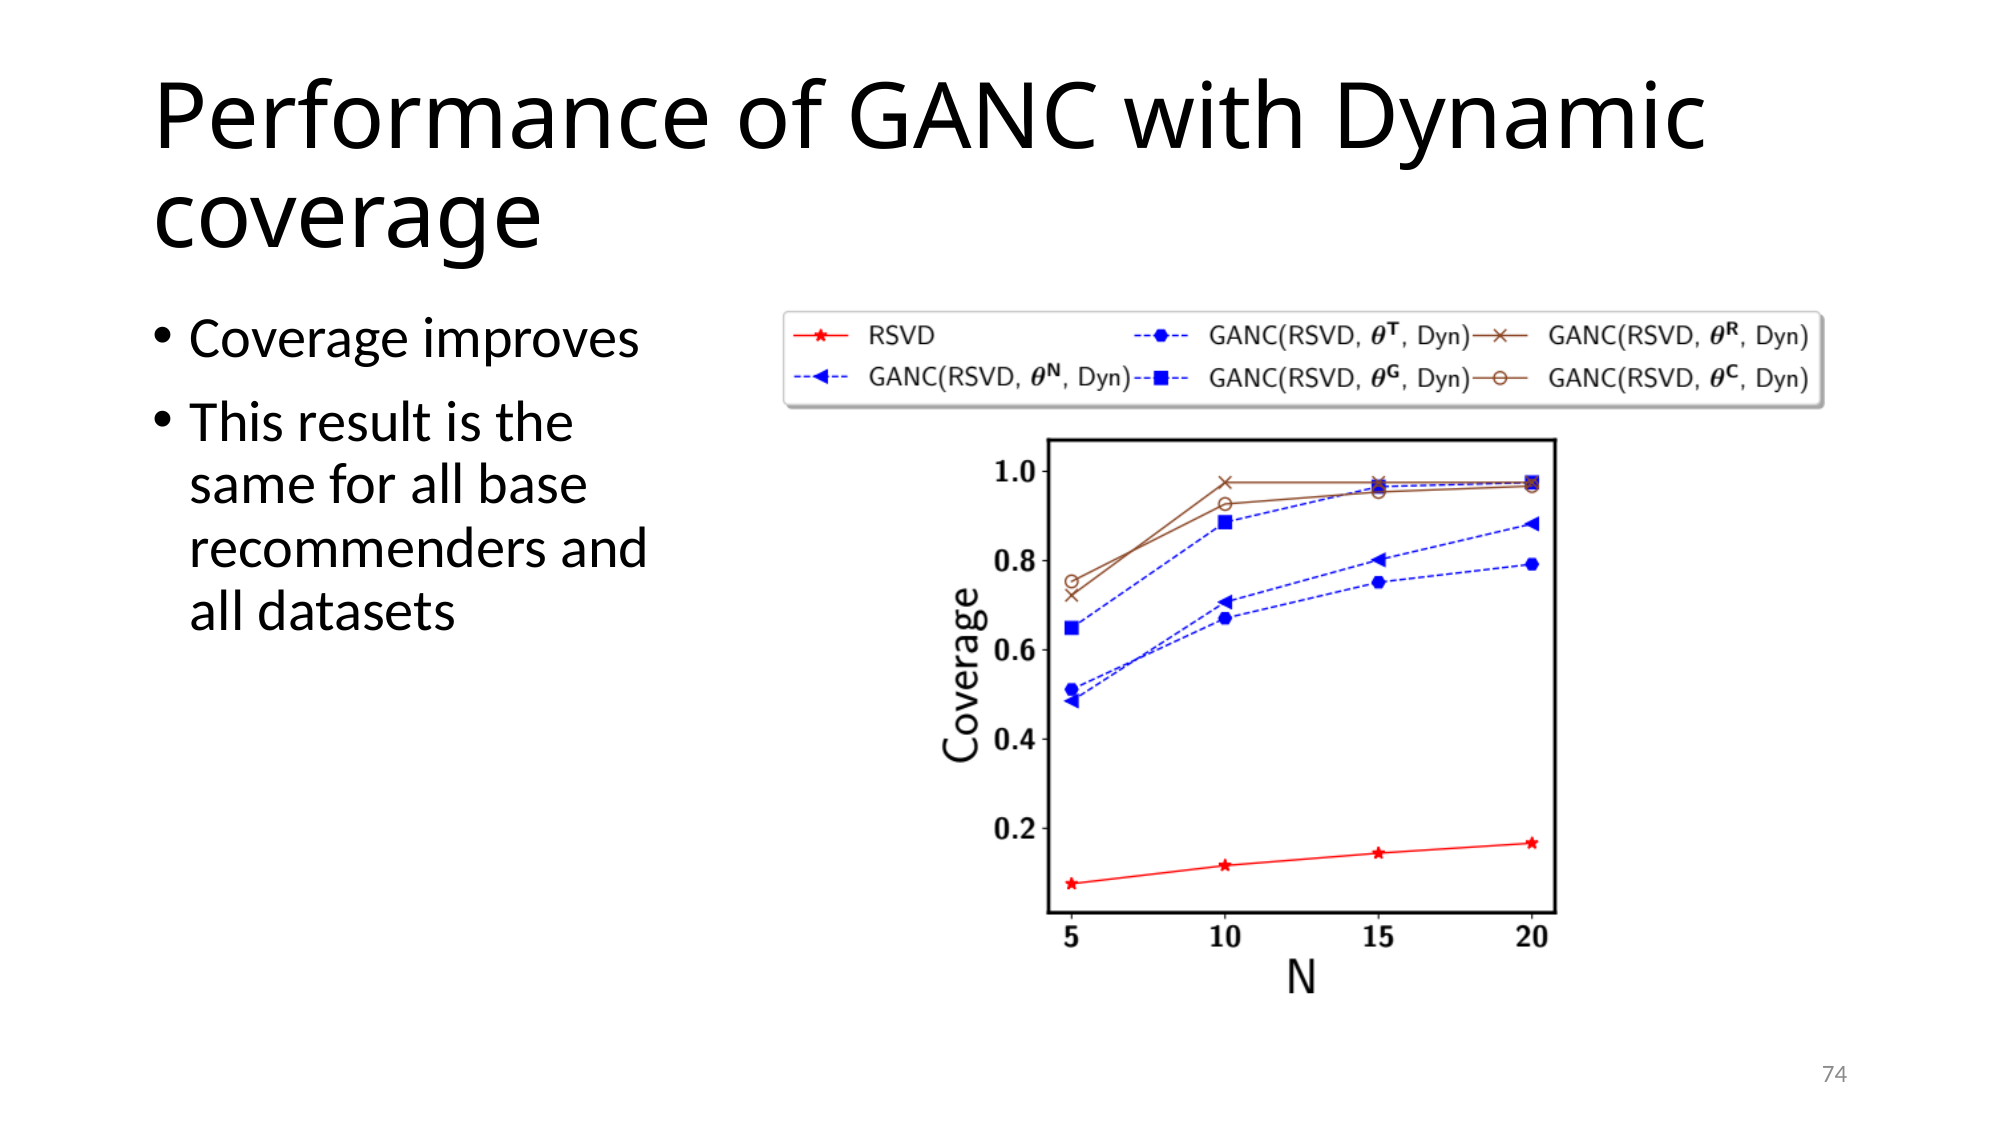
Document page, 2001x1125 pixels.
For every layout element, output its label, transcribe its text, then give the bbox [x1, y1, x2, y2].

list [771, 299, 1830, 1014]
list Coverage improves This result is the same for all base recommenders and all datasets [137, 299, 685, 1014]
slide_number 74 [1412, 1042, 1863, 1103]
title Performance of GANC with Dynamic coverage [137, 59, 1863, 278]
